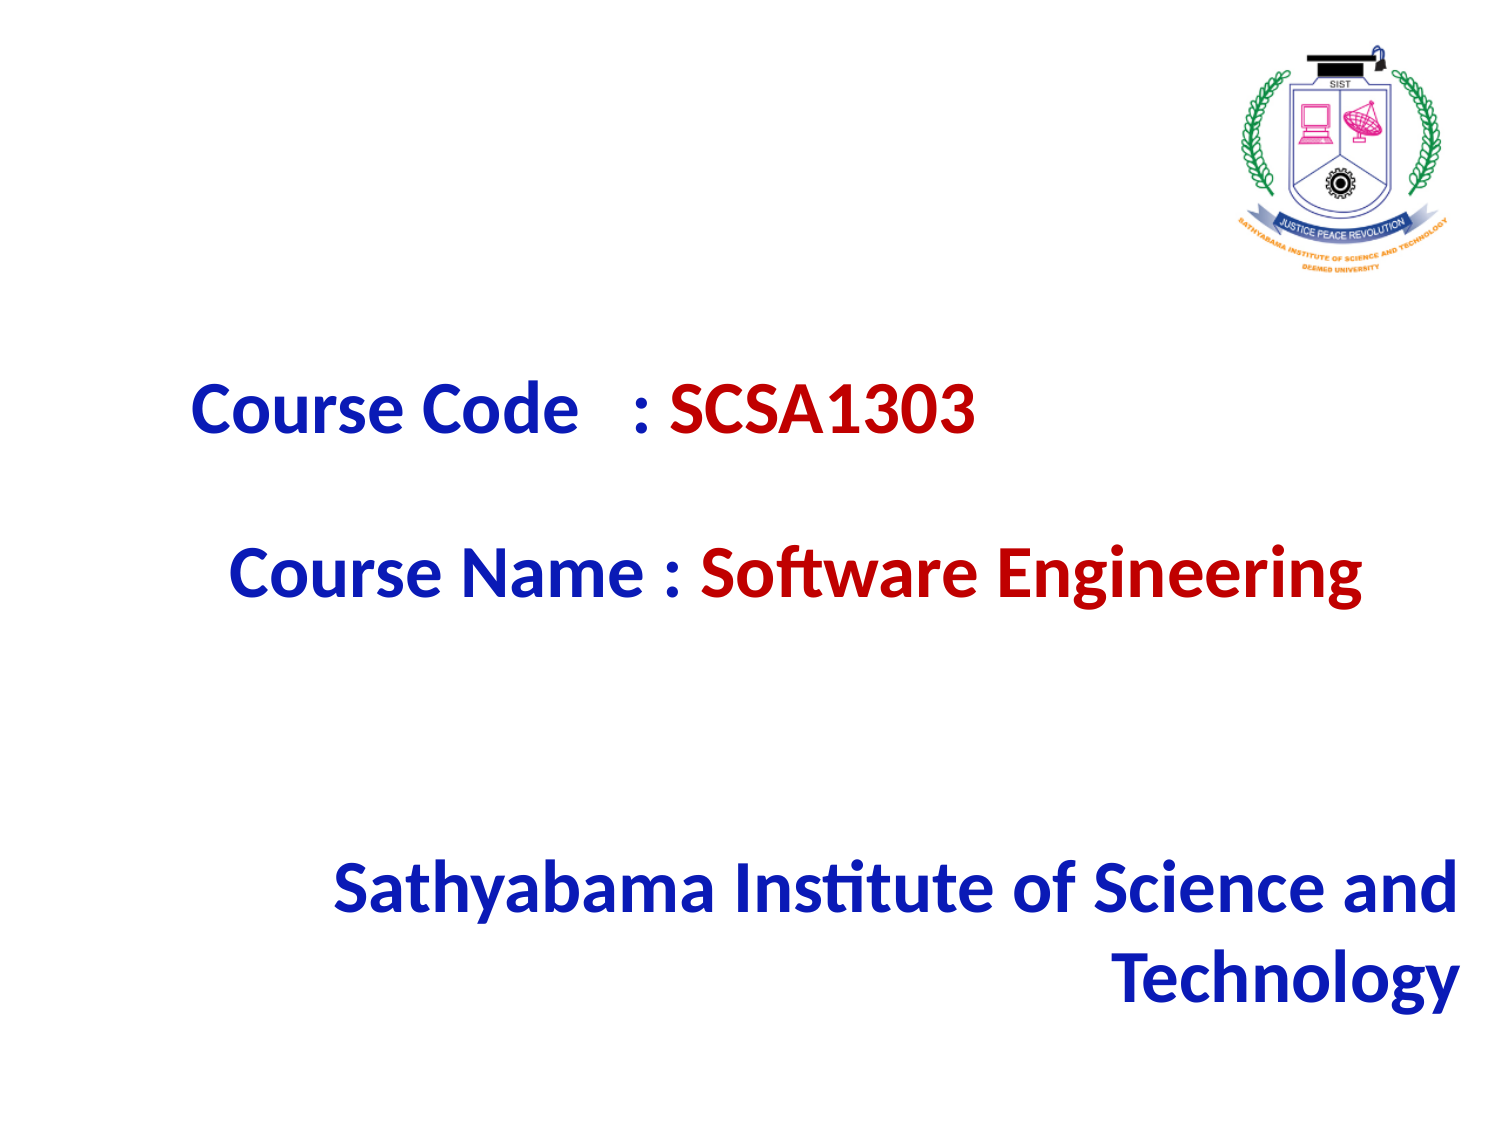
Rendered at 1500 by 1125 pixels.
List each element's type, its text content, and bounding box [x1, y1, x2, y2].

picture [1218, 34, 1461, 282]
subtitle Course Code : SCSA1303 Course Name : Software Engineering Sathyabama Institute of Science and Technology [117, 351, 1477, 1067]
